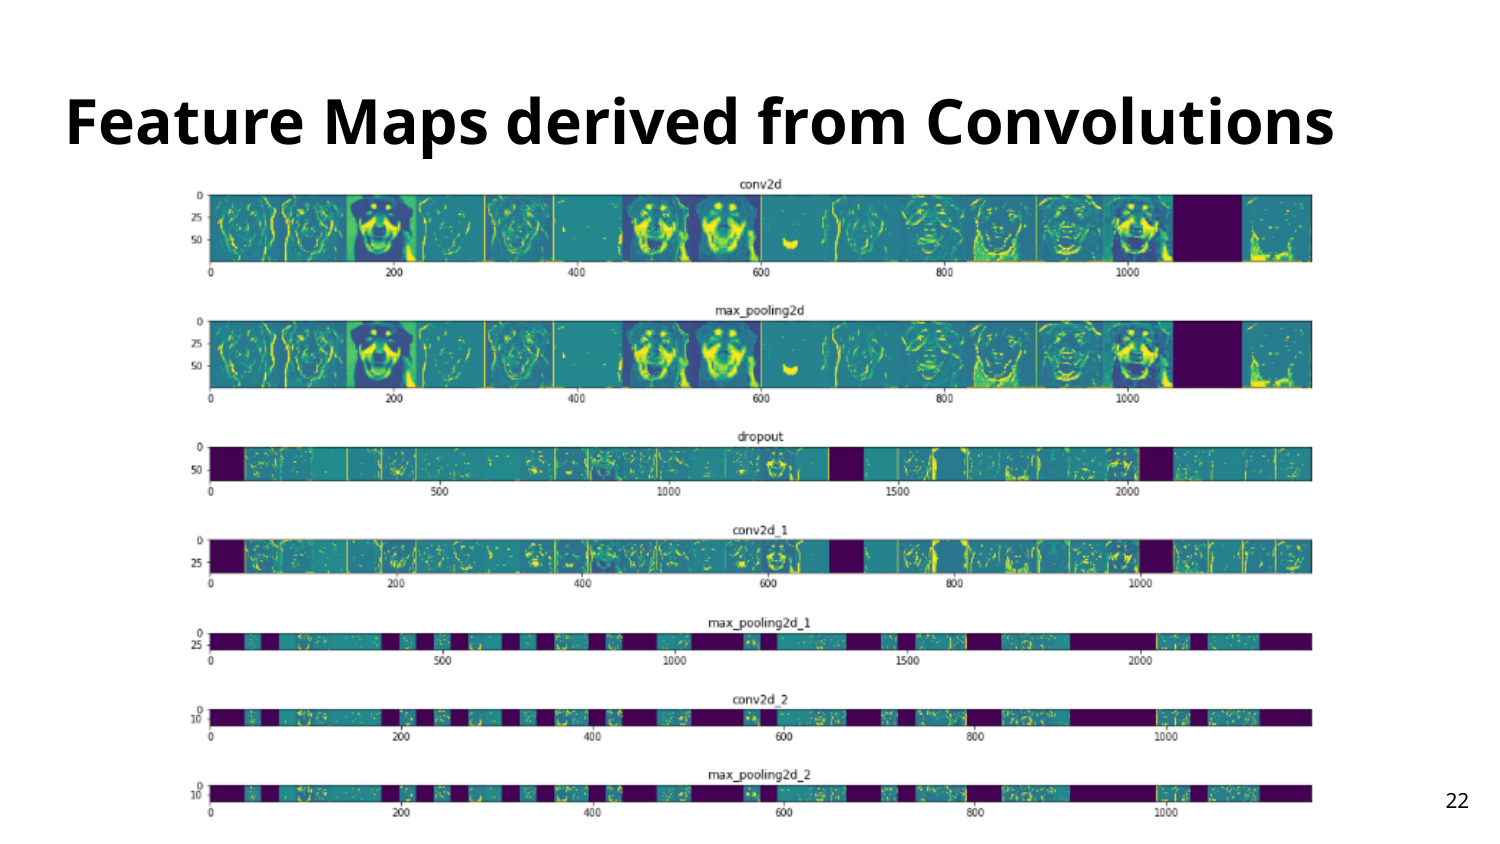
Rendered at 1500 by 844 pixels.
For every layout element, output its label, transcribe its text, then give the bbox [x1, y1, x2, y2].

title Feature Maps derived from Convolutions [49, 67, 1448, 173]
slide_number ‹#› [1394, 769, 1484, 834]
picture [179, 172, 1321, 834]
